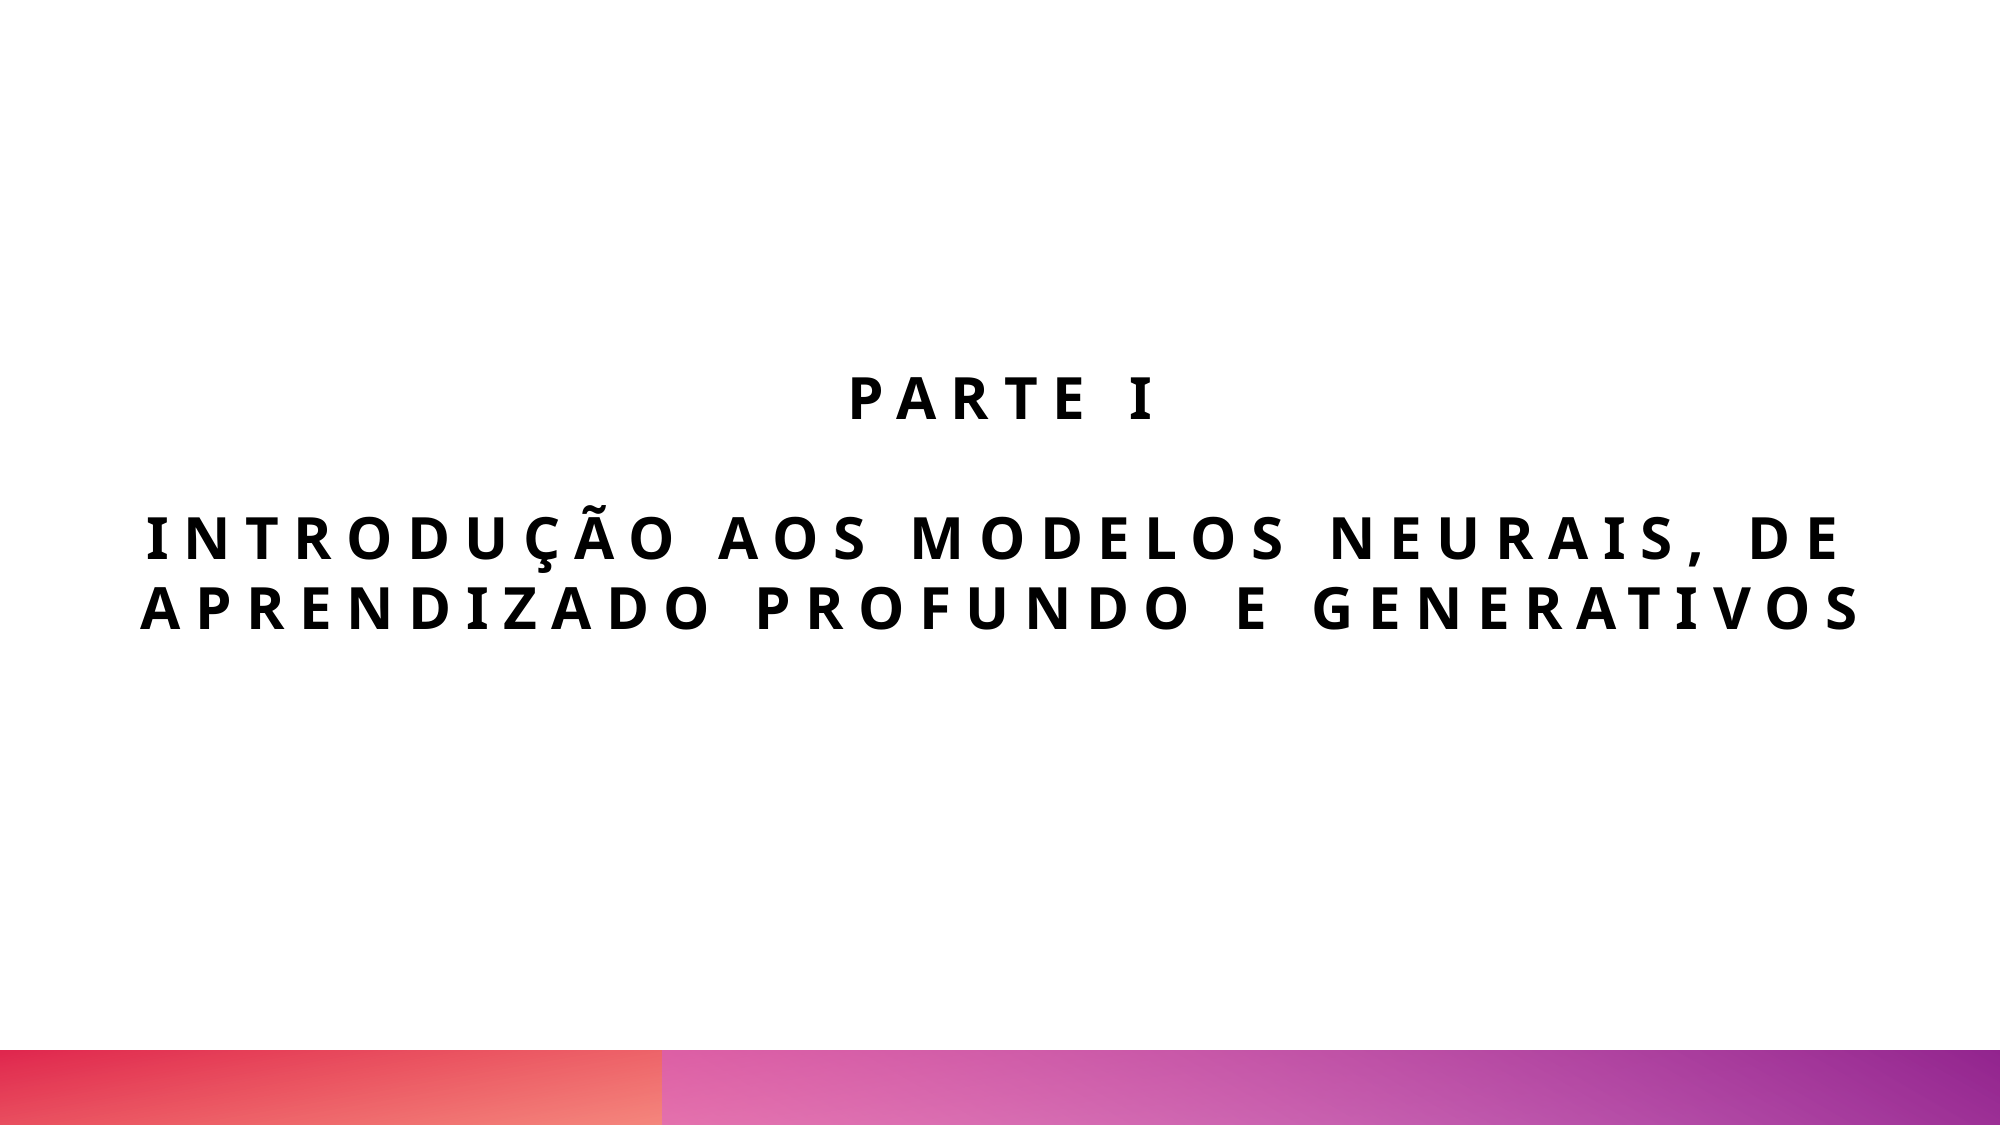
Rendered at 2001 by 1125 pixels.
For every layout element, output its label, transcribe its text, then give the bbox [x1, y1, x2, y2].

text_box PARTE I Introdução aos Modelos Neurais, de Aprendizado Profundo e Generativos [115, 316, 1885, 642]
